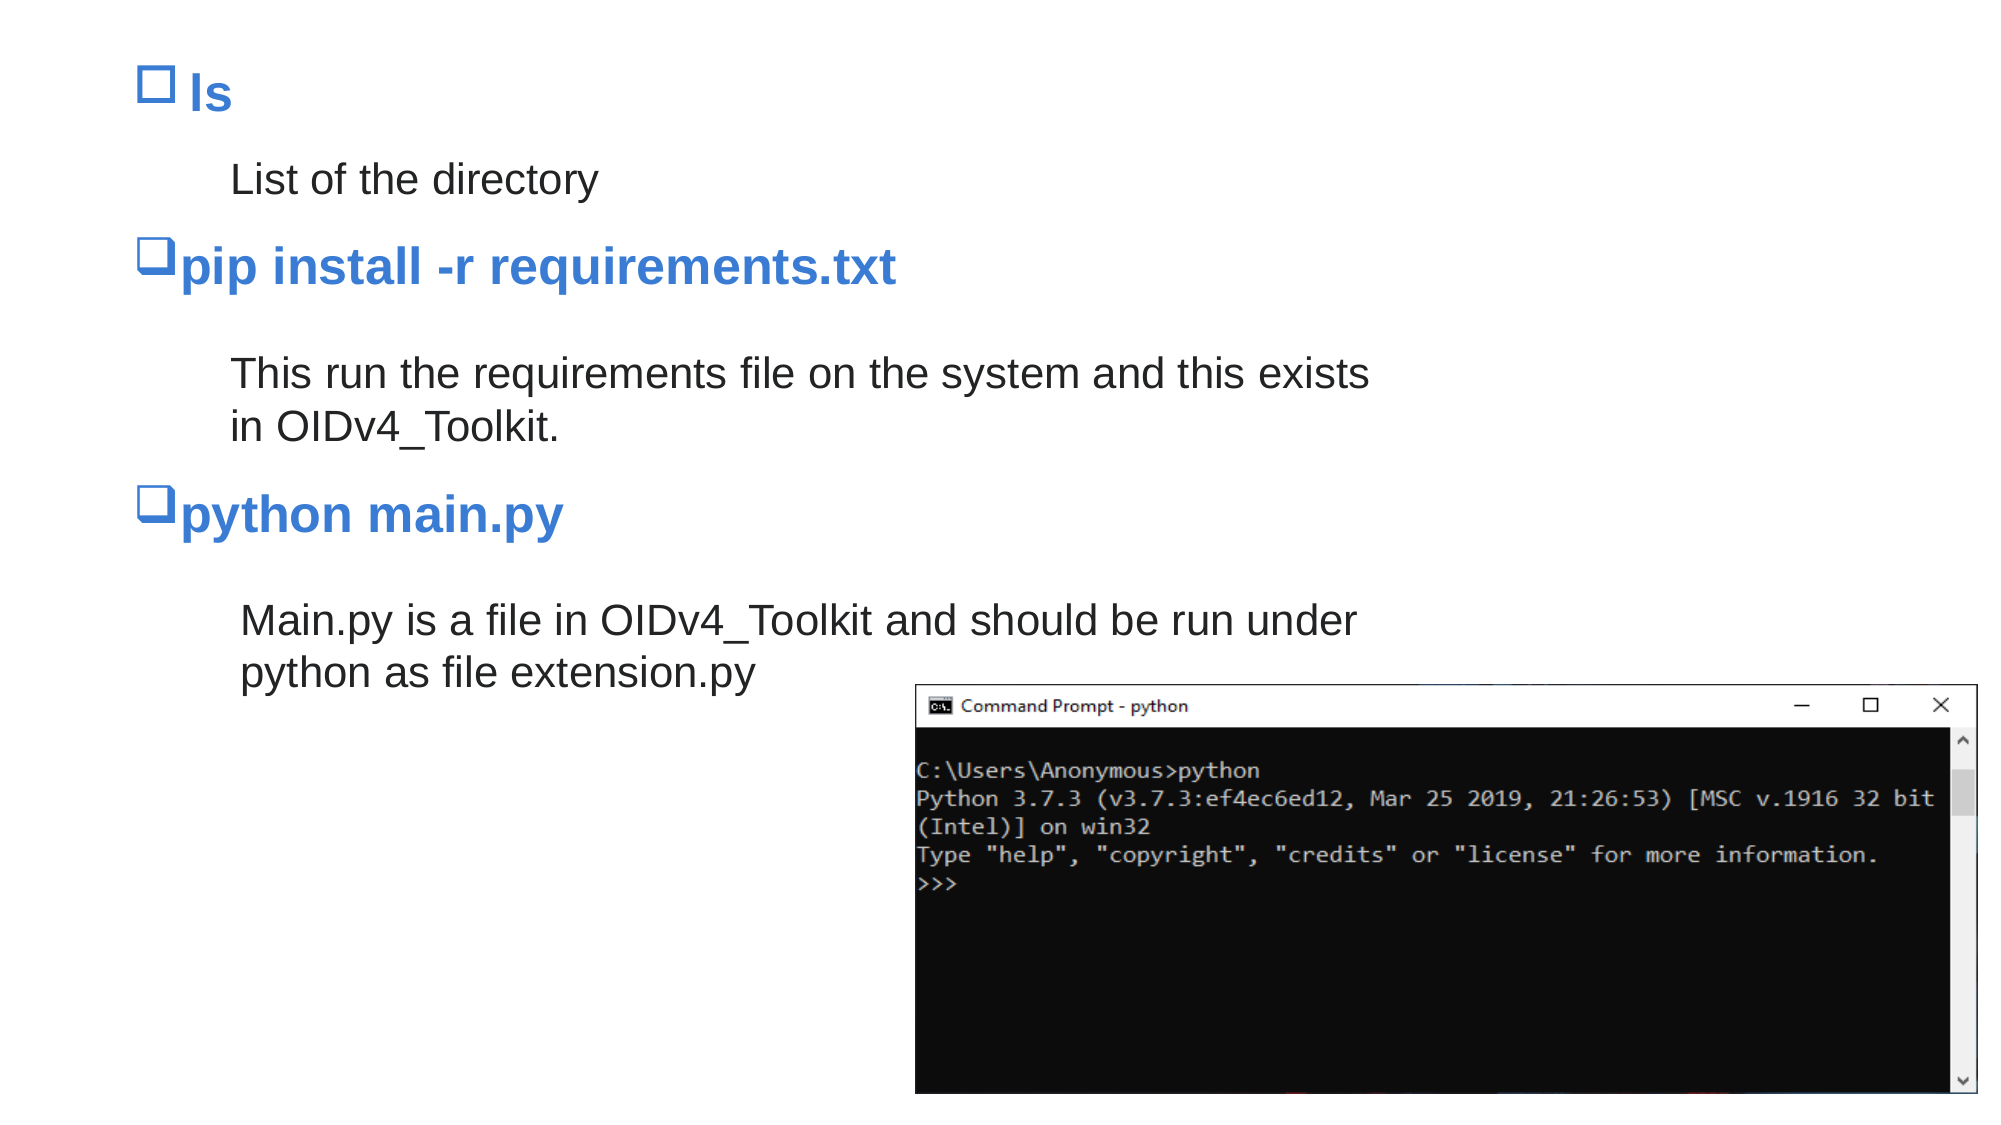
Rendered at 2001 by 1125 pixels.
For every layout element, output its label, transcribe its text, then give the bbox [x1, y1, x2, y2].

text_box python main.py [118, 473, 1882, 596]
text_box Main.py is a file in OIDv4_Toolkit and should be run under python as file extension.py [226, 584, 1422, 704]
text_box List of the directory [215, 143, 1411, 211]
picture [914, 684, 1978, 1094]
text_box This run the requirements file on the system and this exists in OIDv4_Toolkit. [215, 337, 1411, 458]
text_box pip install -r requirements.txt [118, 224, 1882, 410]
text_box ls [118, 52, 1882, 175]
